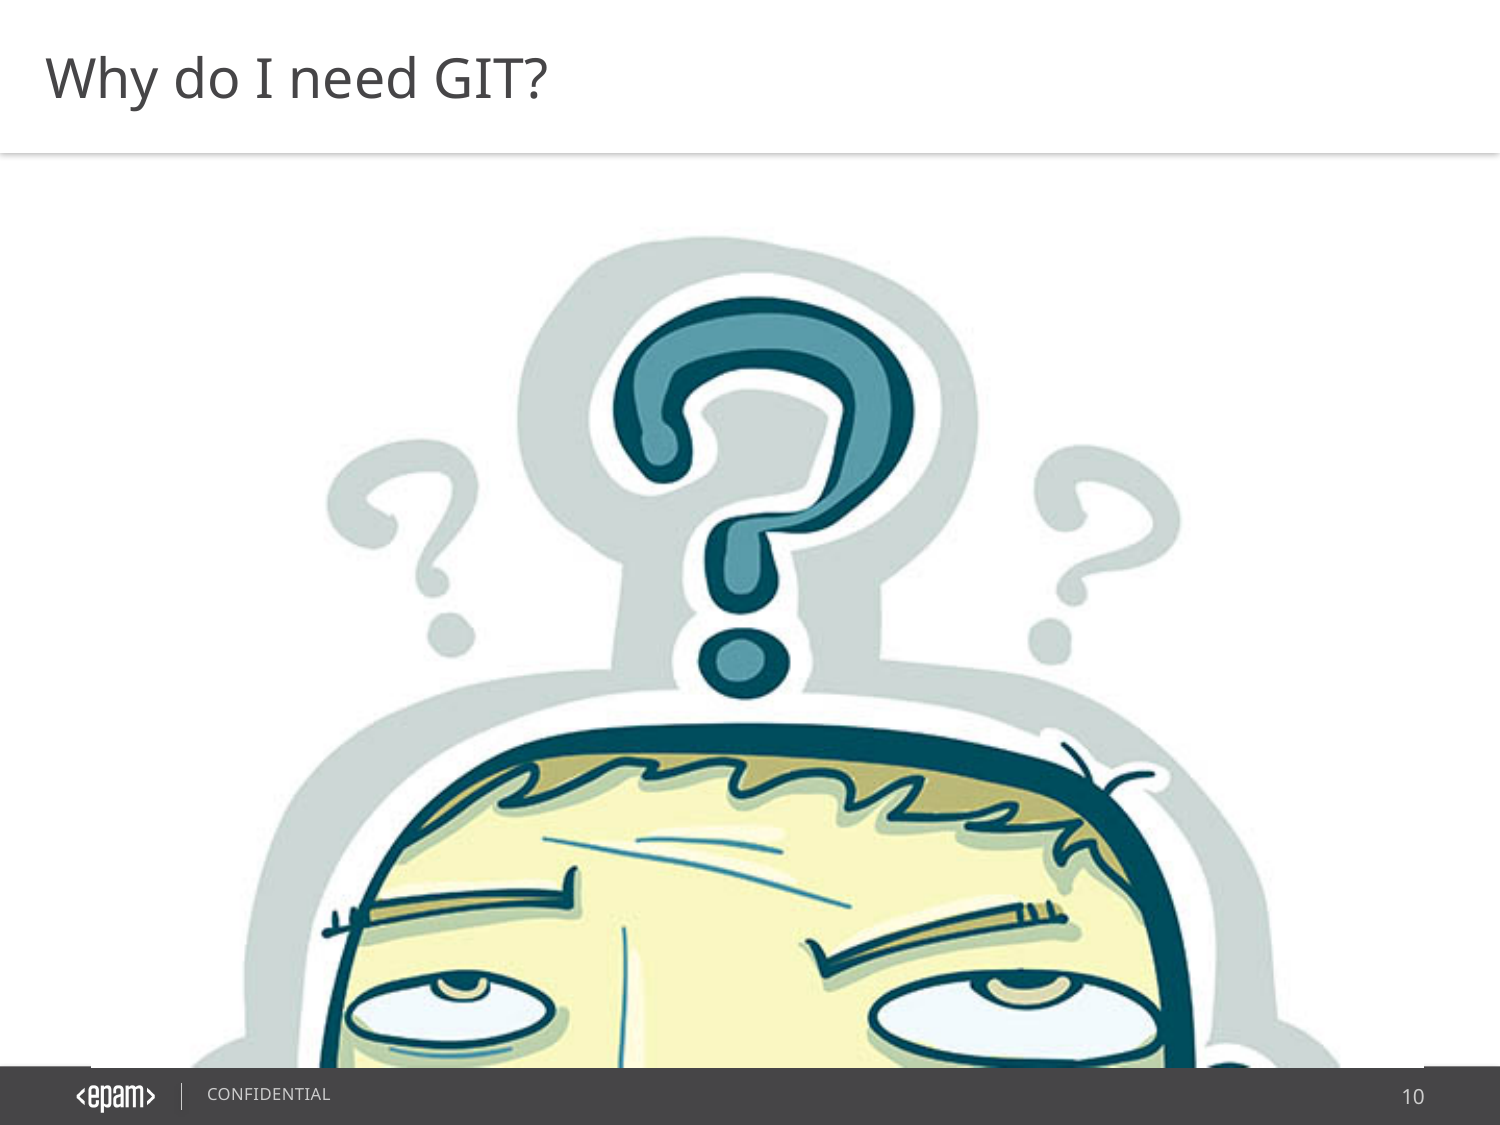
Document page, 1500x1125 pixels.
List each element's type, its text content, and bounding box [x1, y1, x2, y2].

picture [76, 1085, 155, 1113]
list Why do I need GIT? [0, 0, 1500, 153]
picture [90, 178, 1424, 1068]
